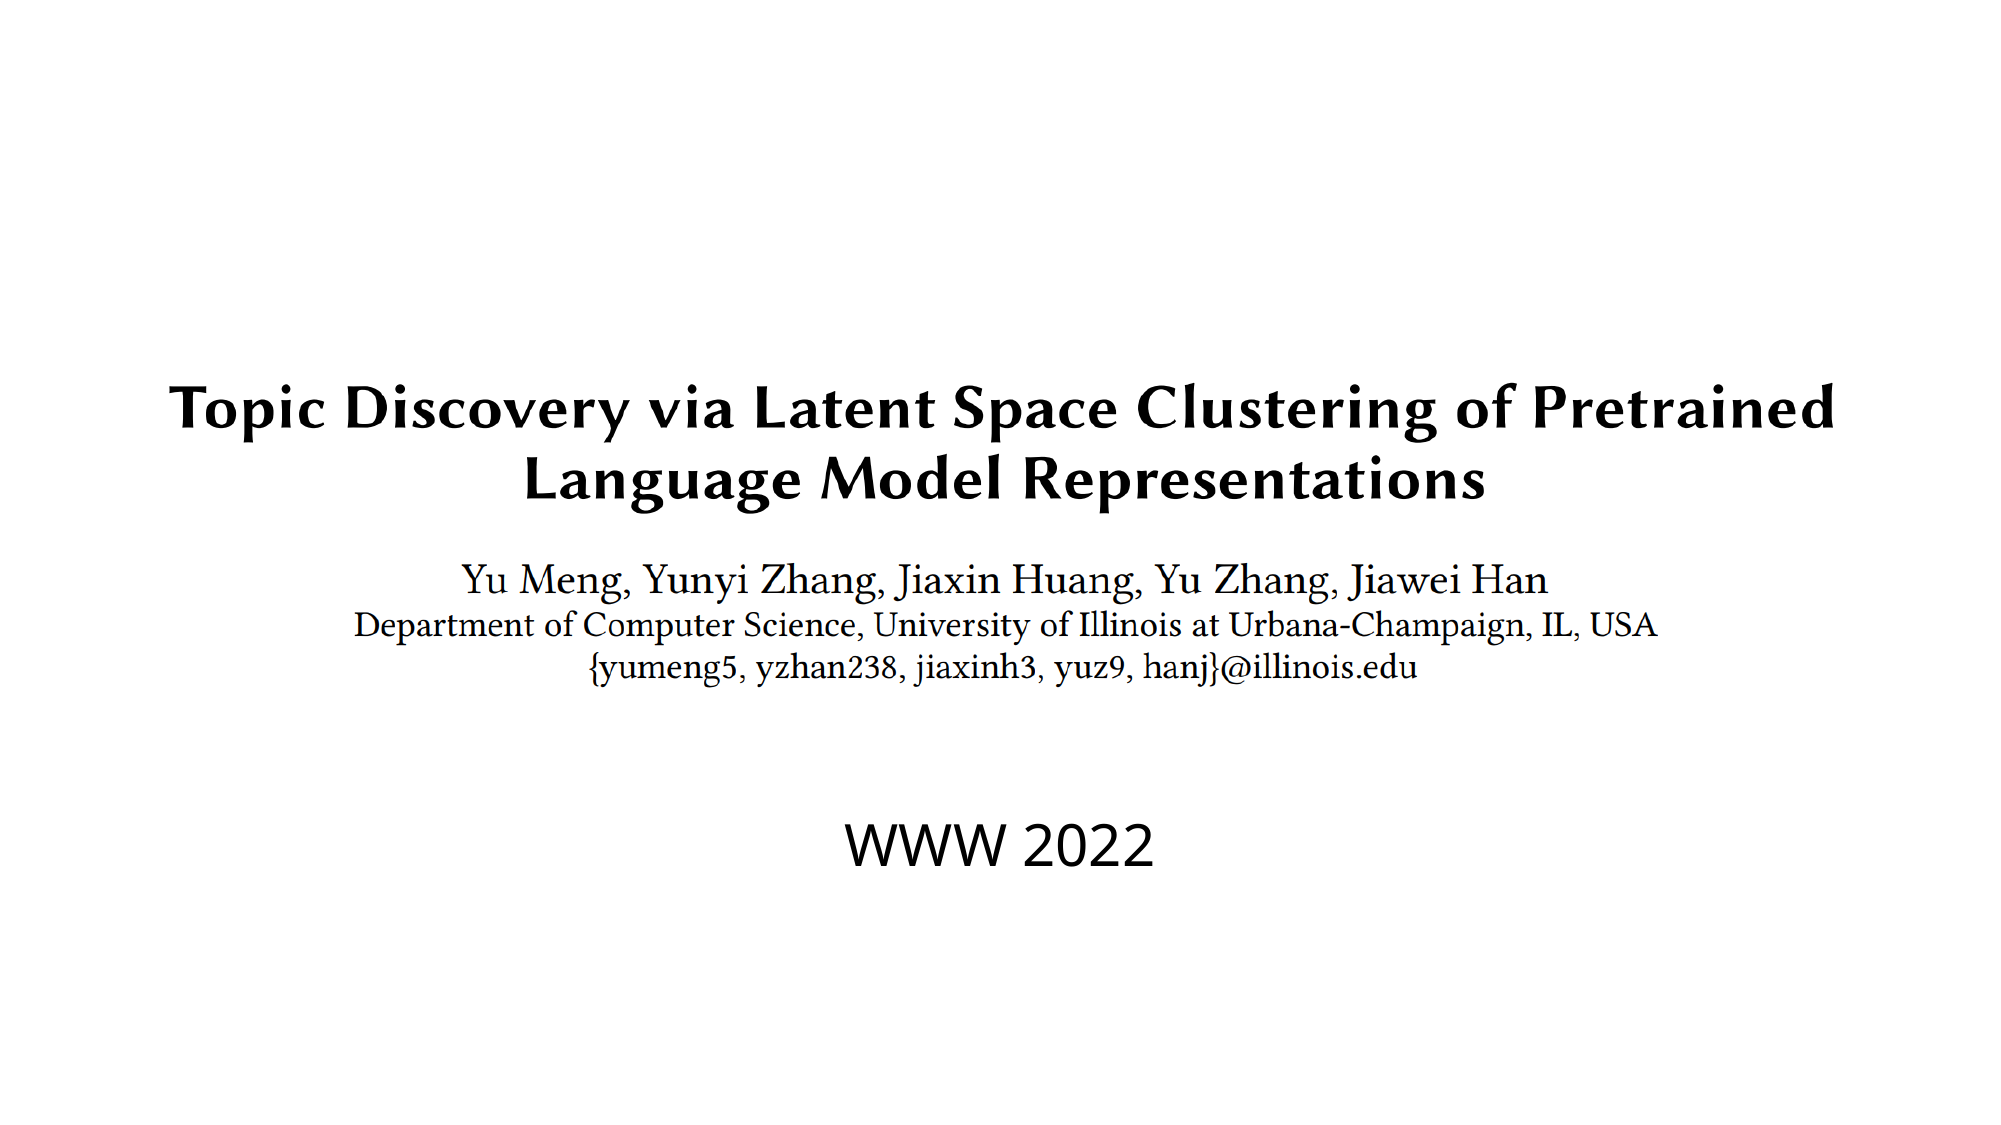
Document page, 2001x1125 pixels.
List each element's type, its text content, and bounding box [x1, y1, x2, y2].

list WWW 2022 [137, 808, 1863, 902]
picture [153, 339, 1847, 690]
